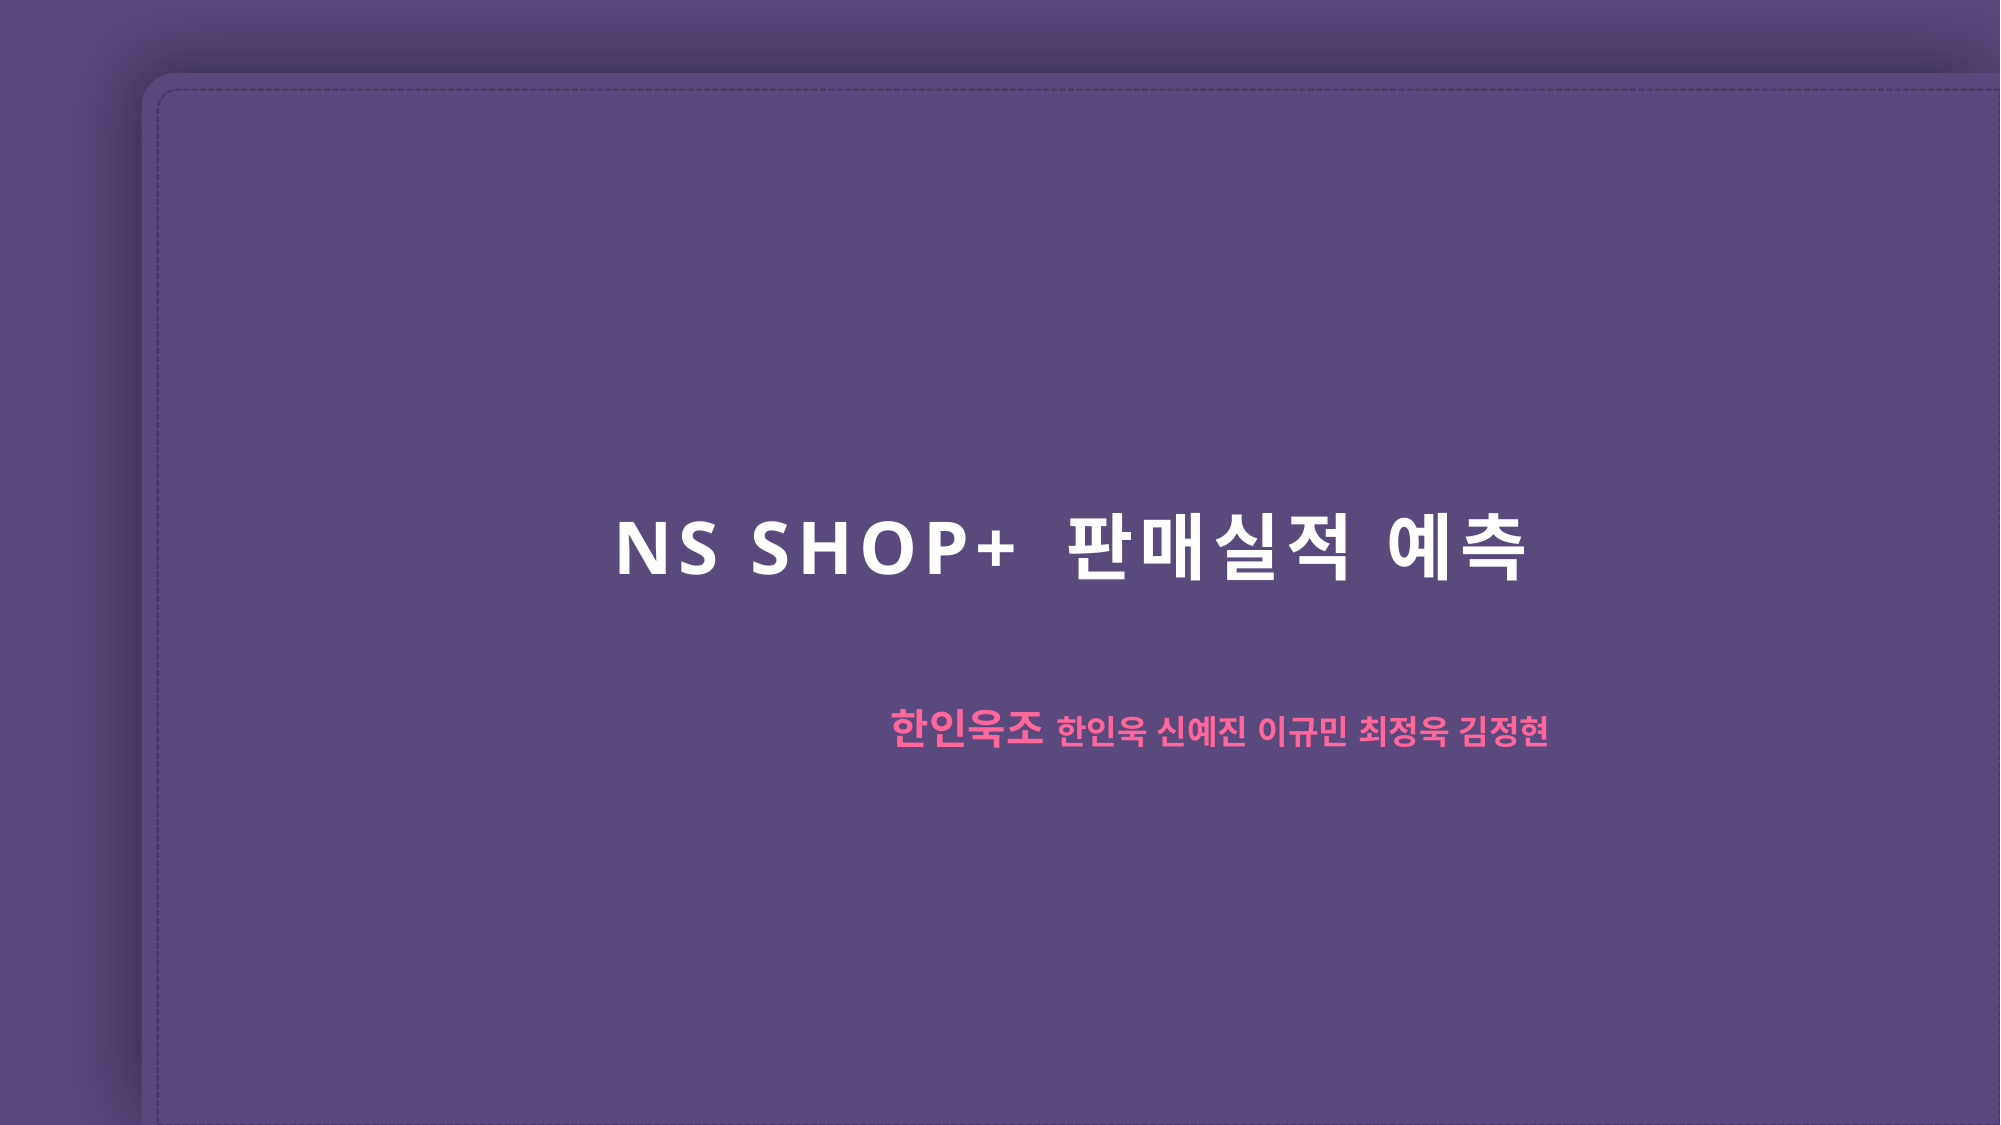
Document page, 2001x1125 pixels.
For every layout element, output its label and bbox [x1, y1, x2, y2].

text_box [140, 71, 2000, 1125]
text_box [156, 88, 2000, 1125]
